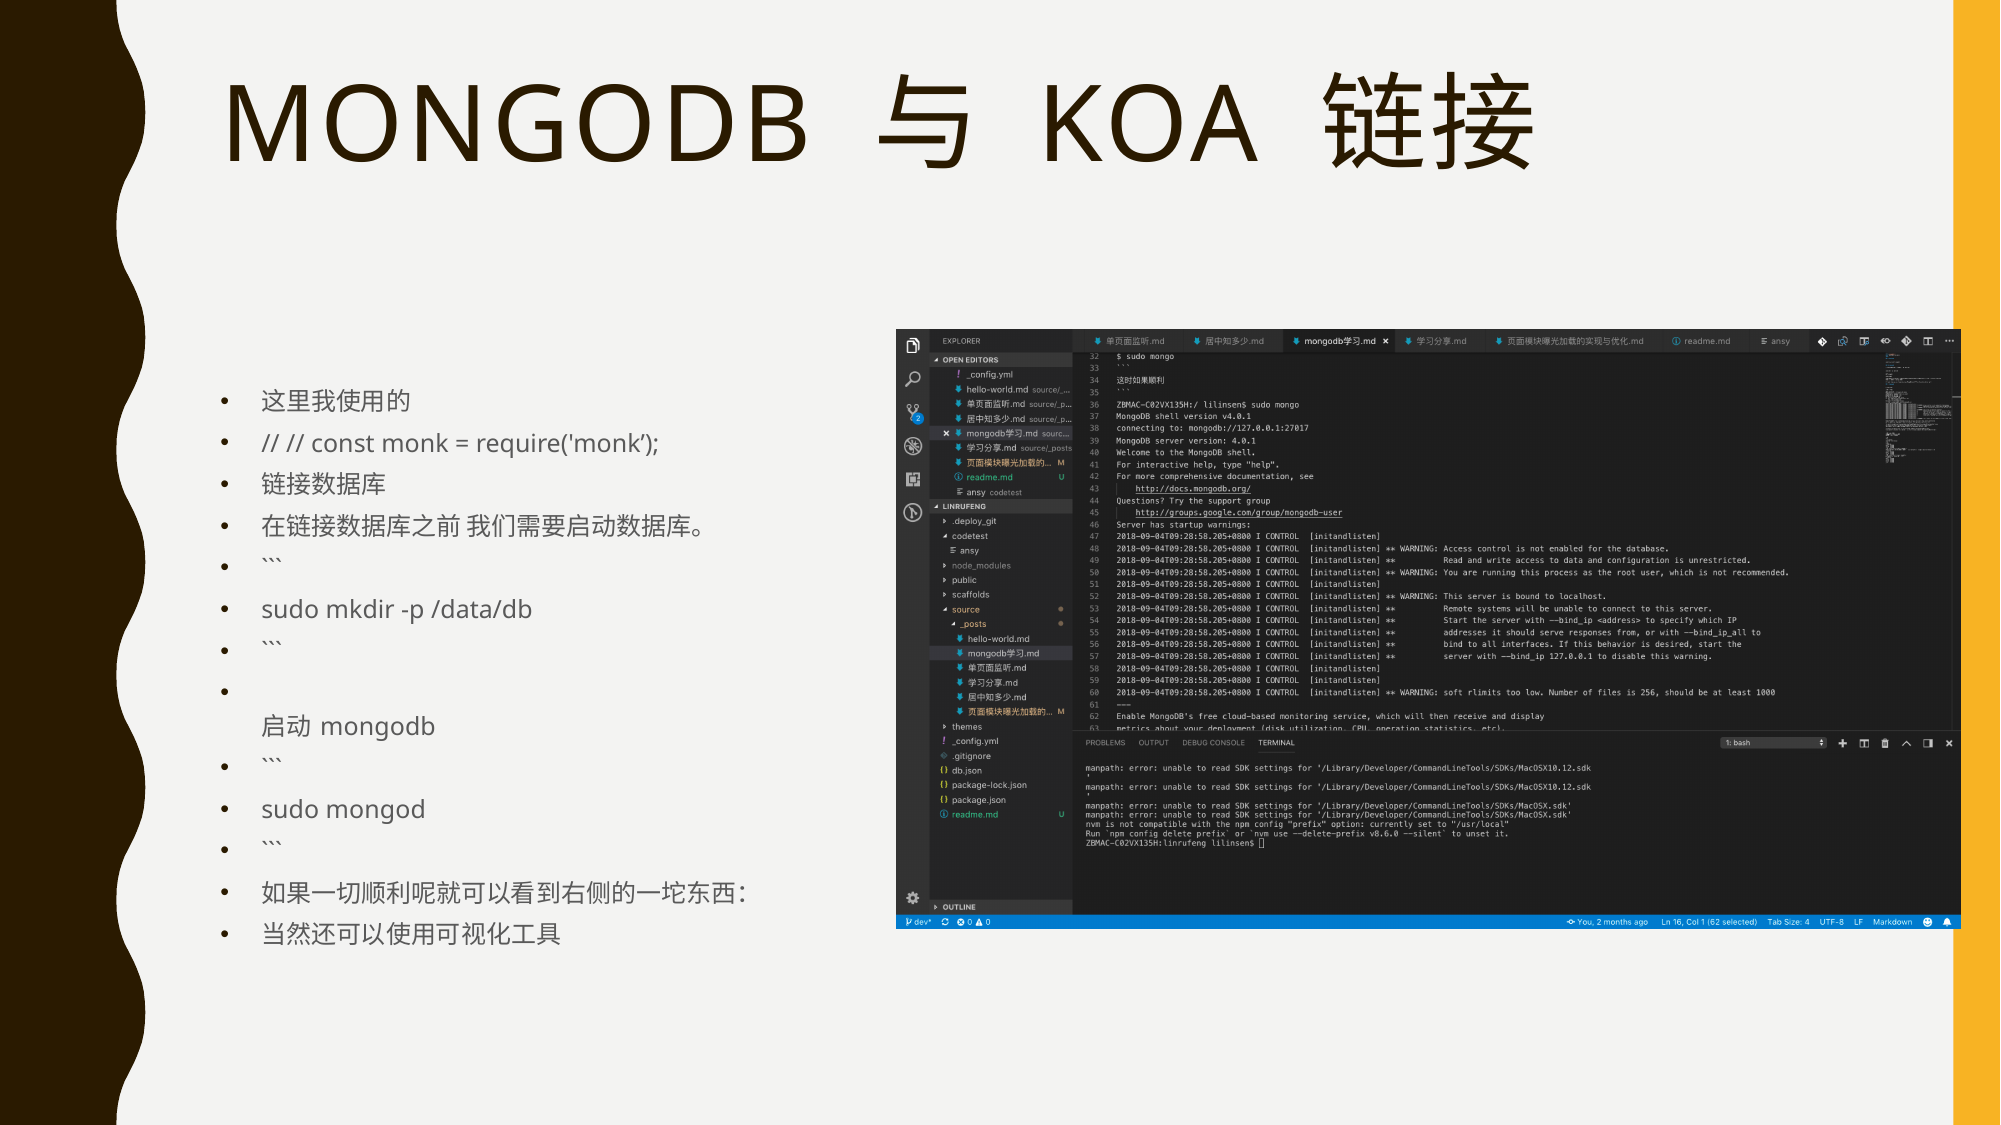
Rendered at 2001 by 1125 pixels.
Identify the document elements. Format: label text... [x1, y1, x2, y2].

picture [896, 329, 1961, 929]
list 这里我使用的 // // const monk = require('monk’); 链接数据库 在链接数据库之前 我们需要启动数据库。 ``` sudo mkdir -p /data/db ``` 启动 mongodb ``` sudo mongod ``` 如果一切顺利呢就可以看到右侧的一坨东西： 当然还可以使用可视化工具 [205, 375, 1875, 965]
title Mongodb 与 koa 链接 [205, 62, 1875, 308]
